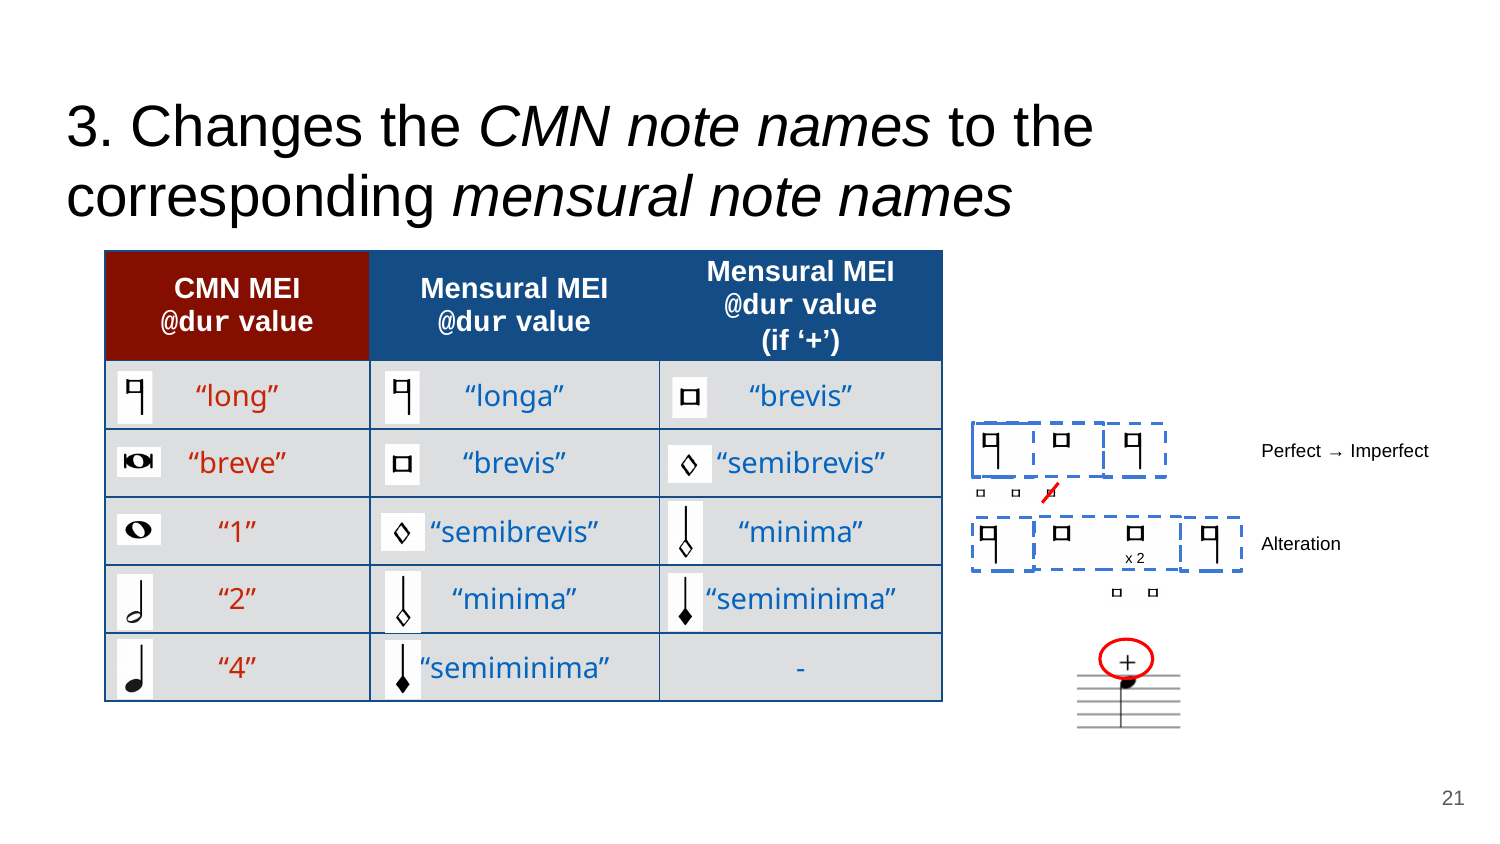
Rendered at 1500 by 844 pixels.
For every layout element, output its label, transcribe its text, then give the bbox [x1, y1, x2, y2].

picture [672, 377, 708, 418]
table_cell “breve” [106, 430, 369, 496]
table_header CMN MEI @dur value [106, 252, 369, 360]
table_cell “2” [106, 566, 369, 632]
picture [667, 572, 704, 632]
table_cell “semiminima” [705, 566, 941, 632]
picture [117, 574, 153, 630]
table_cell “long” [106, 361, 369, 428]
table_cell “minima” [660, 498, 941, 564]
picture [116, 514, 161, 545]
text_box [1076, 638, 1181, 736]
picture [667, 445, 712, 484]
picture [117, 447, 162, 477]
table_cell “brevis” [371, 430, 659, 496]
picture [380, 513, 425, 552]
picture [667, 501, 704, 564]
picture [385, 640, 421, 700]
title 3. Changes the CMN note names to the corresponding mensural note names [51, 72, 1449, 243]
table_cell “semibrevis” [371, 498, 659, 564]
picture [117, 639, 153, 700]
table_header Mensural MEI @dur value [371, 252, 659, 360]
table_cell “semiminima” [660, 566, 666, 632]
table_cell - [660, 634, 941, 700]
table_cell “semibrevis” [660, 430, 941, 496]
table_cell “4” [106, 634, 118, 700]
table_cell “minima” [371, 566, 659, 632]
table_cell “brevis” [660, 361, 941, 428]
picture [384, 444, 420, 485]
table_cell “1” [106, 498, 369, 564]
picture [385, 570, 421, 634]
table_cell “4” [153, 634, 369, 700]
table_header Mensural MEI @dur value (if ‘+’) [660, 252, 941, 360]
table_cell “longa” [371, 361, 659, 428]
slide_number 21 [1389, 764, 1480, 830]
picture [384, 370, 420, 425]
picture [117, 370, 153, 425]
table_cell “semiminima” [371, 634, 382, 700]
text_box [972, 422, 1460, 604]
table_cell “semiminima” [422, 634, 659, 700]
